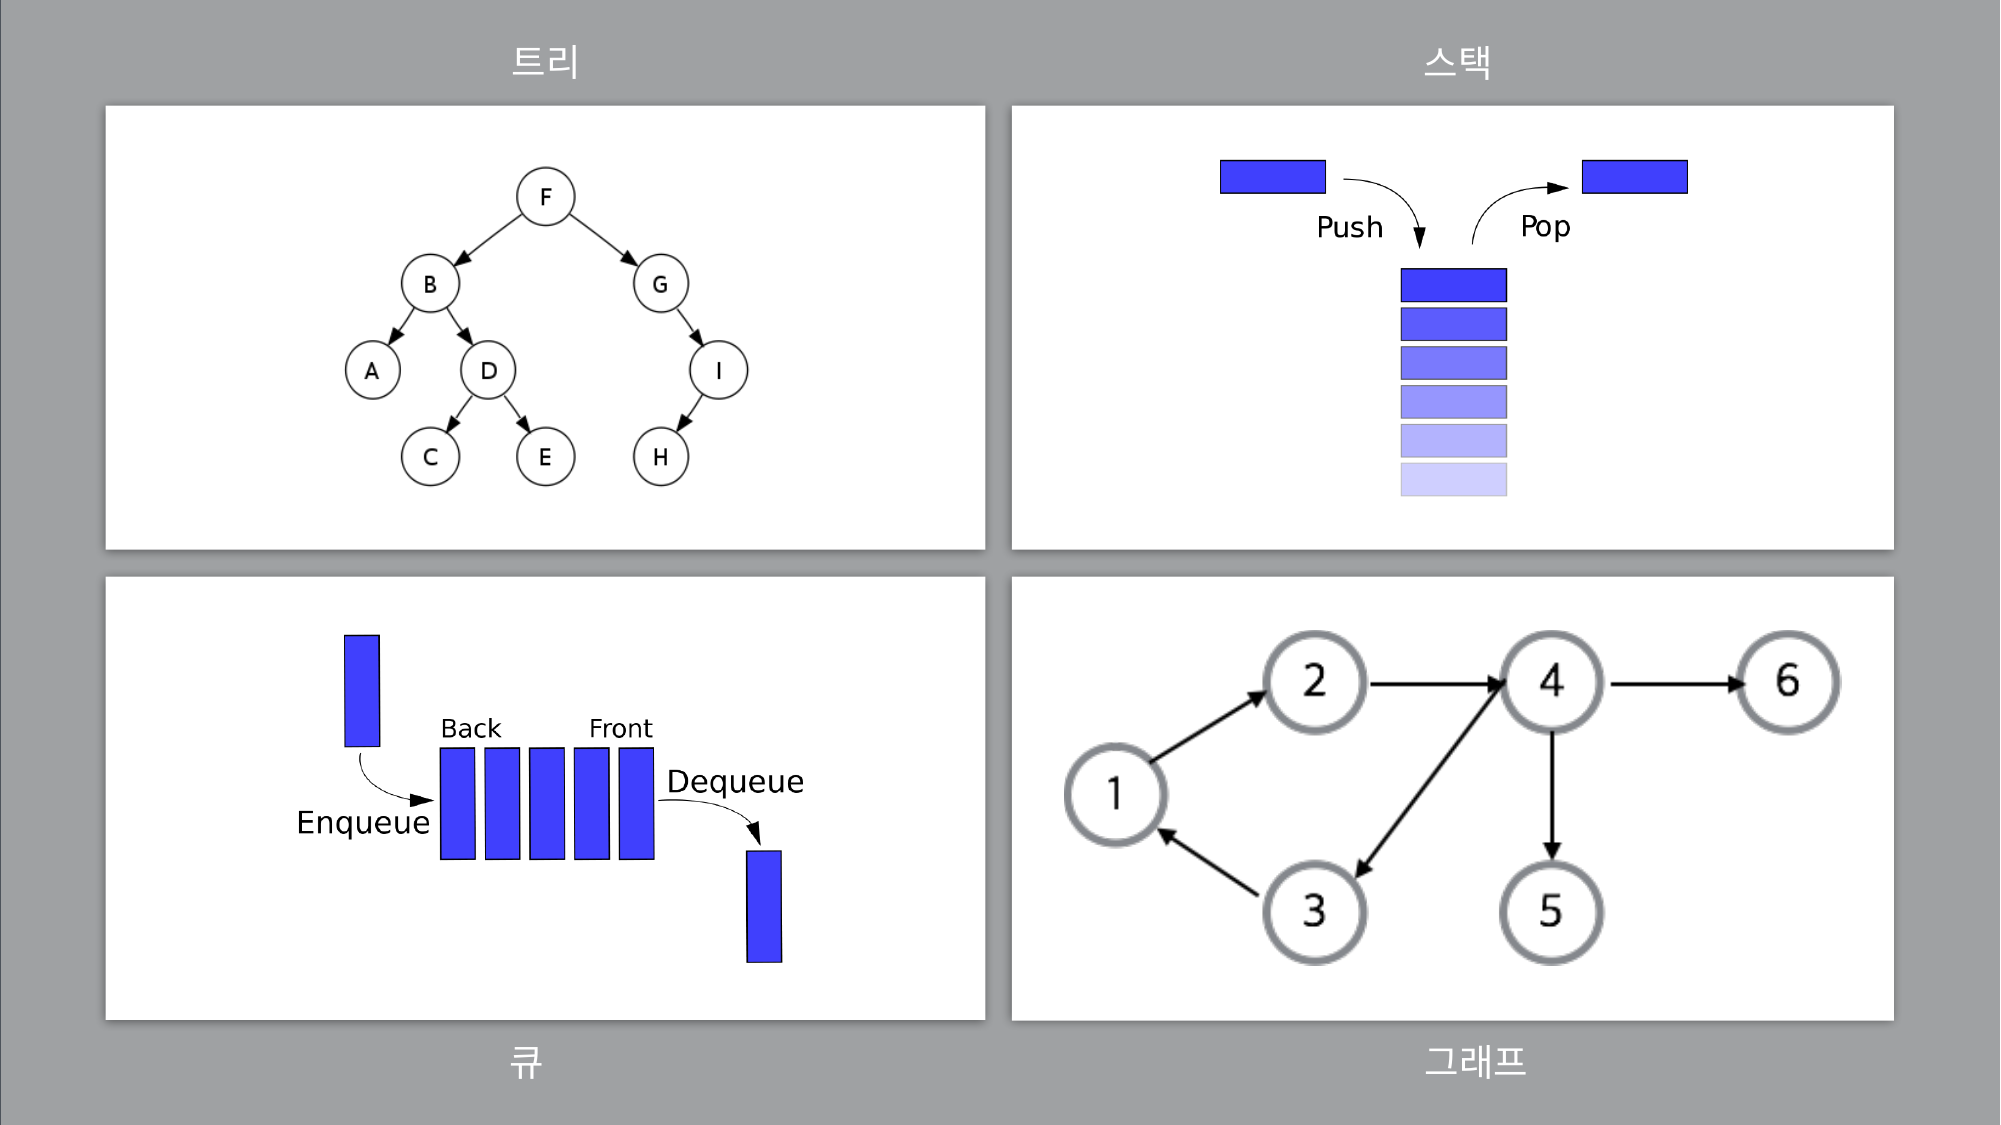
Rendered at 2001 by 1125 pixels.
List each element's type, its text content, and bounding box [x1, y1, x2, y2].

picture [333, 158, 758, 497]
picture [288, 629, 805, 968]
text_box [1011, 576, 1895, 1022]
text_box [1011, 104, 1895, 551]
picture [1064, 630, 1842, 967]
text_box [104, 576, 986, 1021]
text_box 스택 [1409, 32, 1508, 93]
text_box [104, 104, 986, 551]
text_box 큐 [494, 1031, 559, 1092]
text_box 그래프 [1410, 1031, 1544, 1092]
text_box 트리 [497, 31, 596, 92]
text_box [0, 0, 2000, 1125]
picture [1217, 158, 1689, 497]
